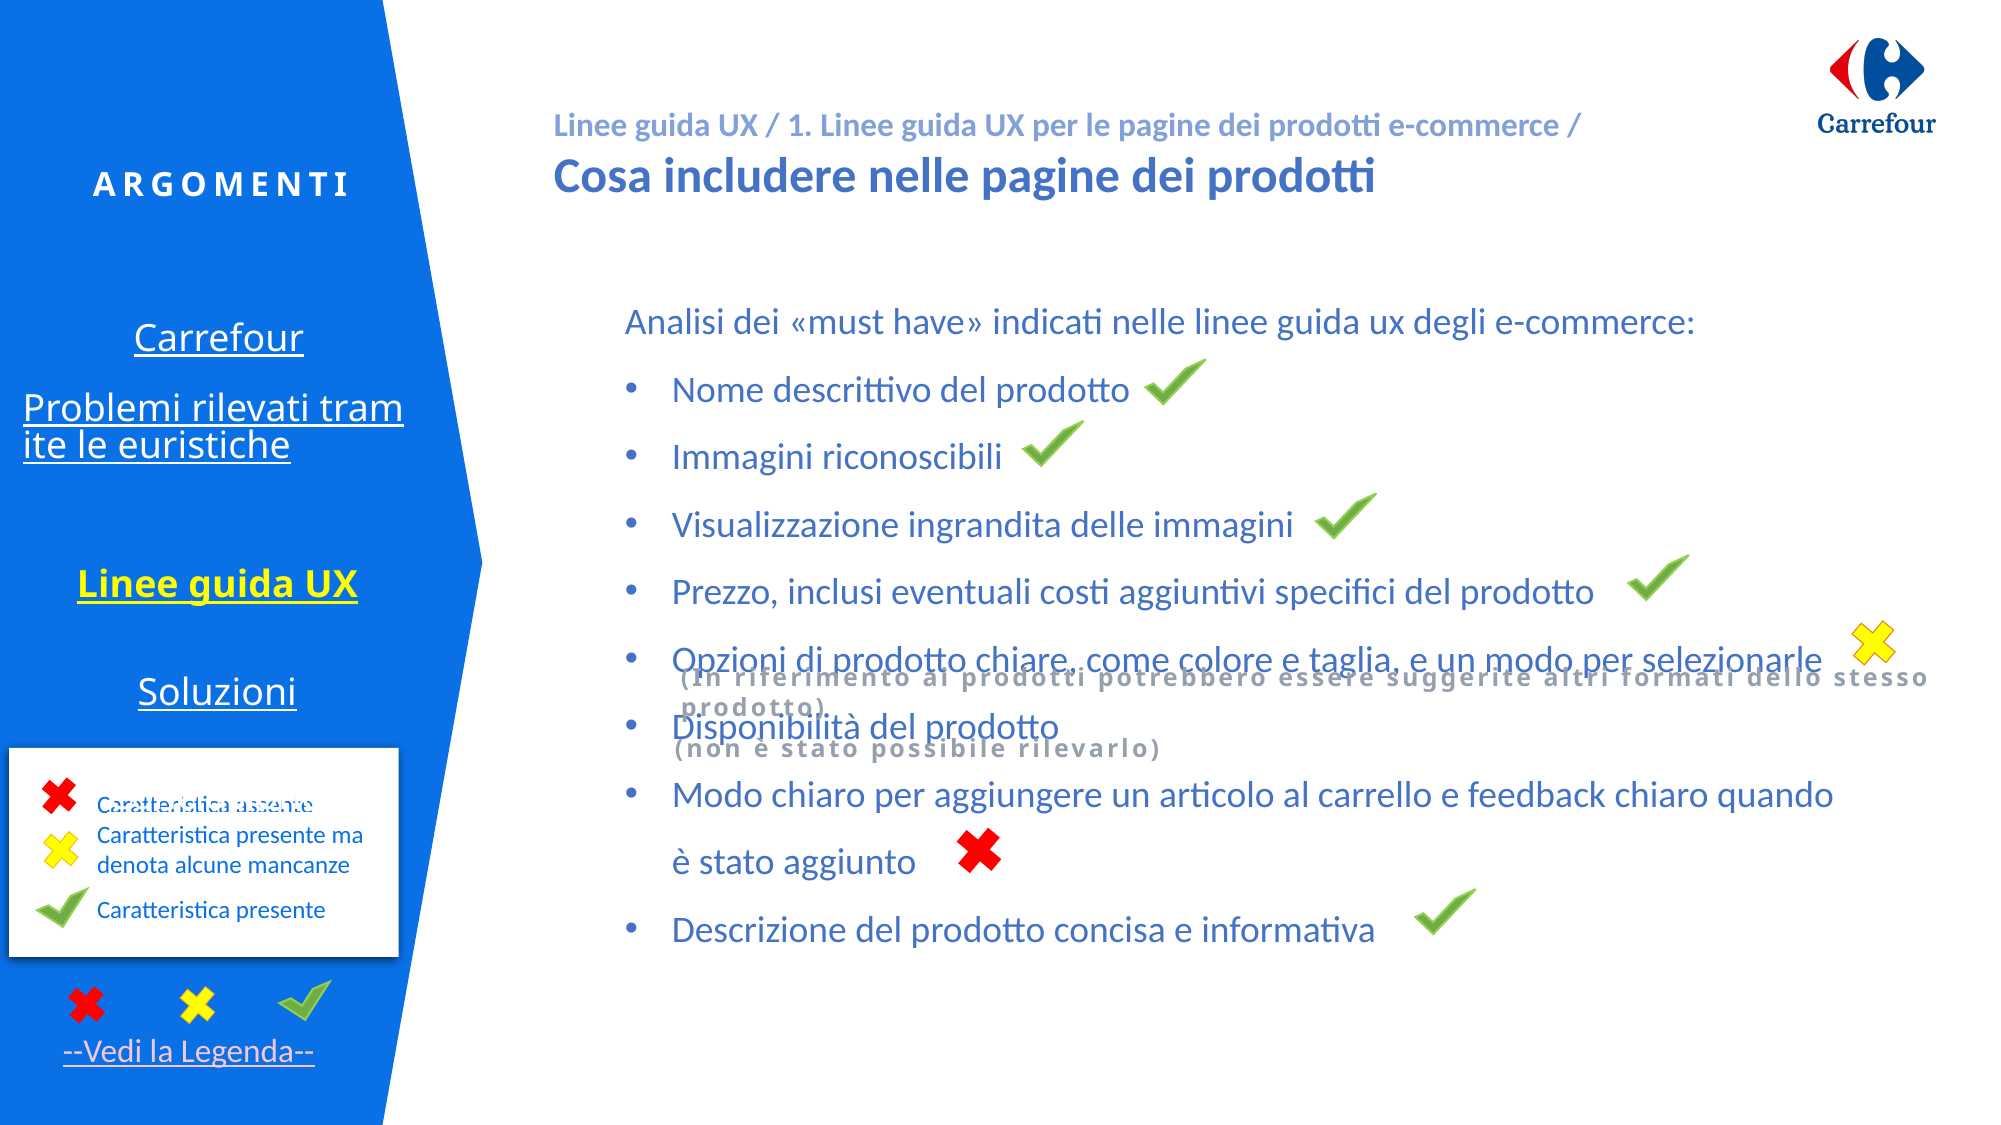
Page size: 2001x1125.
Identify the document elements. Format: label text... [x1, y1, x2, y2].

text_box Cosa includere nelle pagine dei prodotti [539, 151, 1685, 210]
text_box (non è stato possibile rilevarlo) [659, 725, 2000, 770]
text_box [179, 986, 216, 1021]
text_box [1626, 554, 1690, 602]
text_box [0, 0, 429, 252]
text_box (In riferimento ai prodotti potrebbero essere suggerite altri formati dello stesso prodotto) [666, 653, 2000, 725]
text_box Conclusione; [10, 688, 430, 831]
text_box [0, 953, 414, 1125]
text_box [1851, 620, 1896, 653]
picture [1818, 38, 1936, 133]
text_box [1021, 420, 1085, 468]
text_box [1143, 358, 1207, 406]
text_box [68, 986, 106, 1021]
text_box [9, 747, 415, 957]
text_box [277, 979, 333, 1022]
text_box Carrefour [0, 229, 489, 372]
text_box ARGOMENTI [78, 155, 427, 211]
text_box [1413, 888, 1477, 936]
text_box Linee guida UX [7, 476, 427, 584]
text_box --Vedi la Legenda-- [48, 1021, 365, 1077]
text_box [0, 337, 484, 948]
text_box Analisi dei «must have» indicati nelle linee guida ux degli e-commerce: Nome descrittivo del prodotto Immagini riconoscibili Visualizzazione ingrandita delle immagini Prezzo, inclusi eventuali costi aggiuntivi specifici del prodotto Opzioni di prodotto chiare, come colore e taglia, e un modo per selezionarle Disponibilità del prodotto Modo chiaro per aggiungere un articolo al carrello e feedback chiaro quando è stato aggiunto Descrizione del prodotto concisa e informativa [610, 289, 1870, 958]
text_box [956, 827, 1002, 874]
text_box Problemi rilevati tramite le euristiche [7, 376, 427, 442]
text_box Soluzioni [7, 584, 427, 727]
text_box Linee guida UX / 1. Linee guida UX per le pagine dei prodotti e-commerce / [539, 95, 1685, 151]
text_box [1314, 492, 1378, 540]
